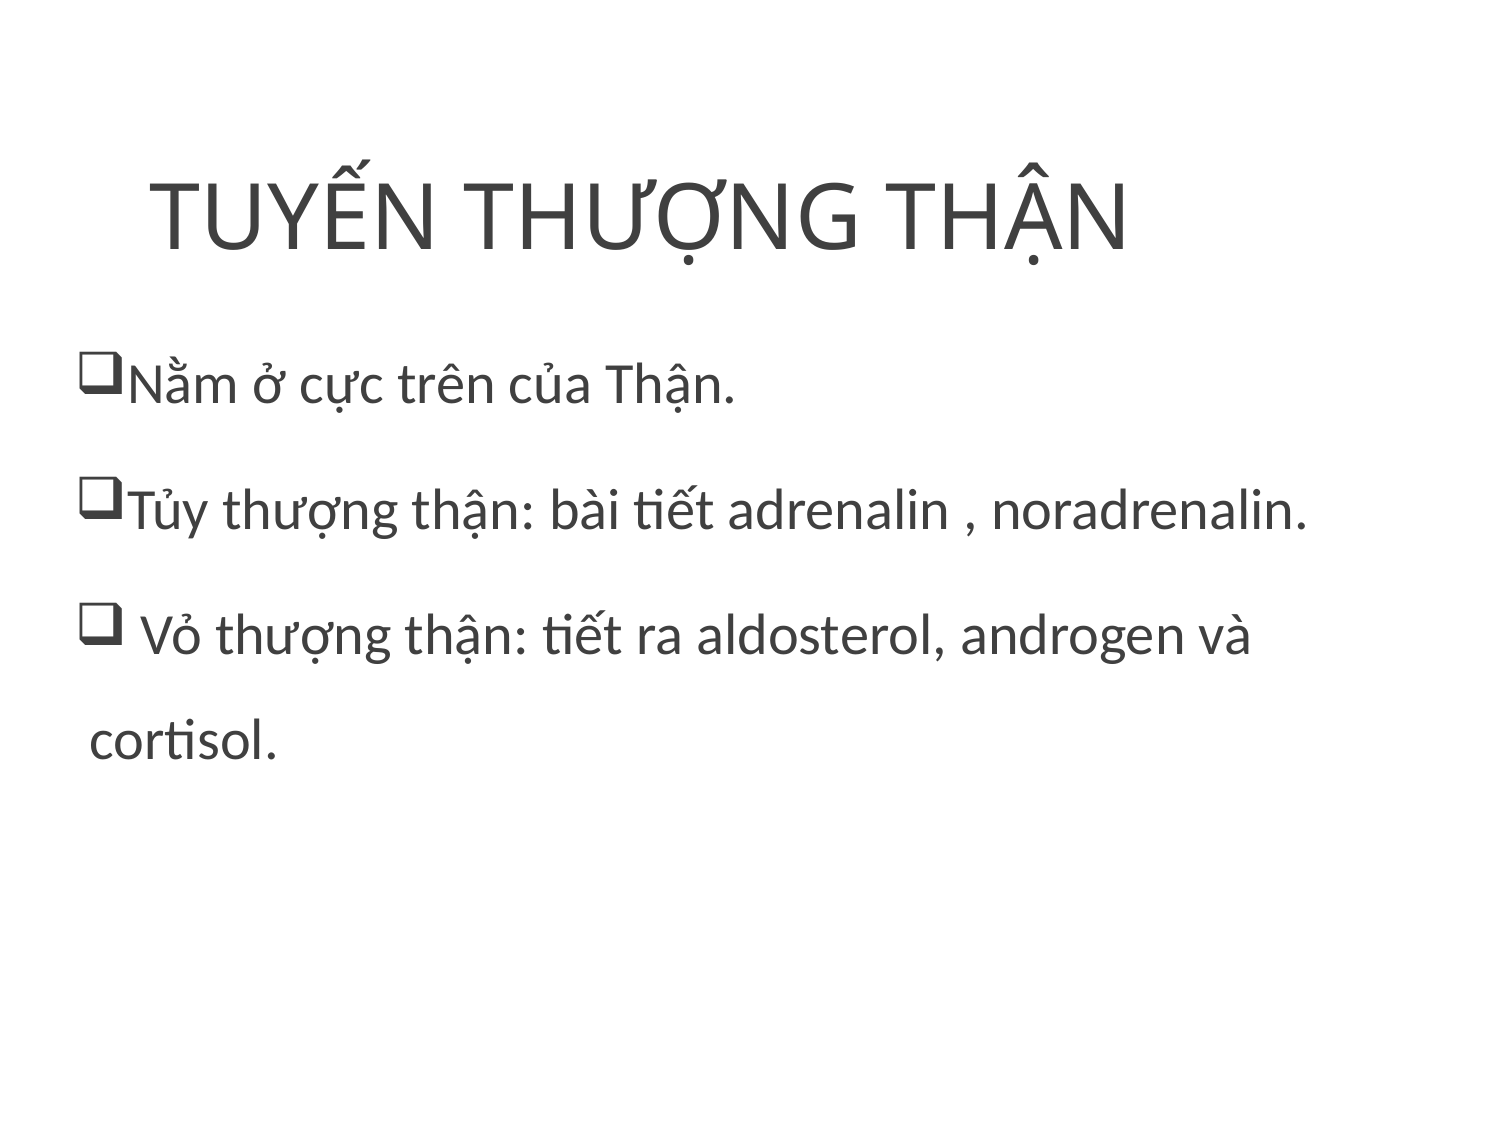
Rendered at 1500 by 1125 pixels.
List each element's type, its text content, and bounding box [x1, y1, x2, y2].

title TUYẾN THƯỢNG THẬN [134, 154, 1373, 285]
list Nằm ở cực trên của Thận. Tủy thượng thận: bài tiết adrenalin , noradrenalin. Vỏ thượng thận: tiết ra aldosterol, androgen và cortisol. [59, 302, 1445, 963]
